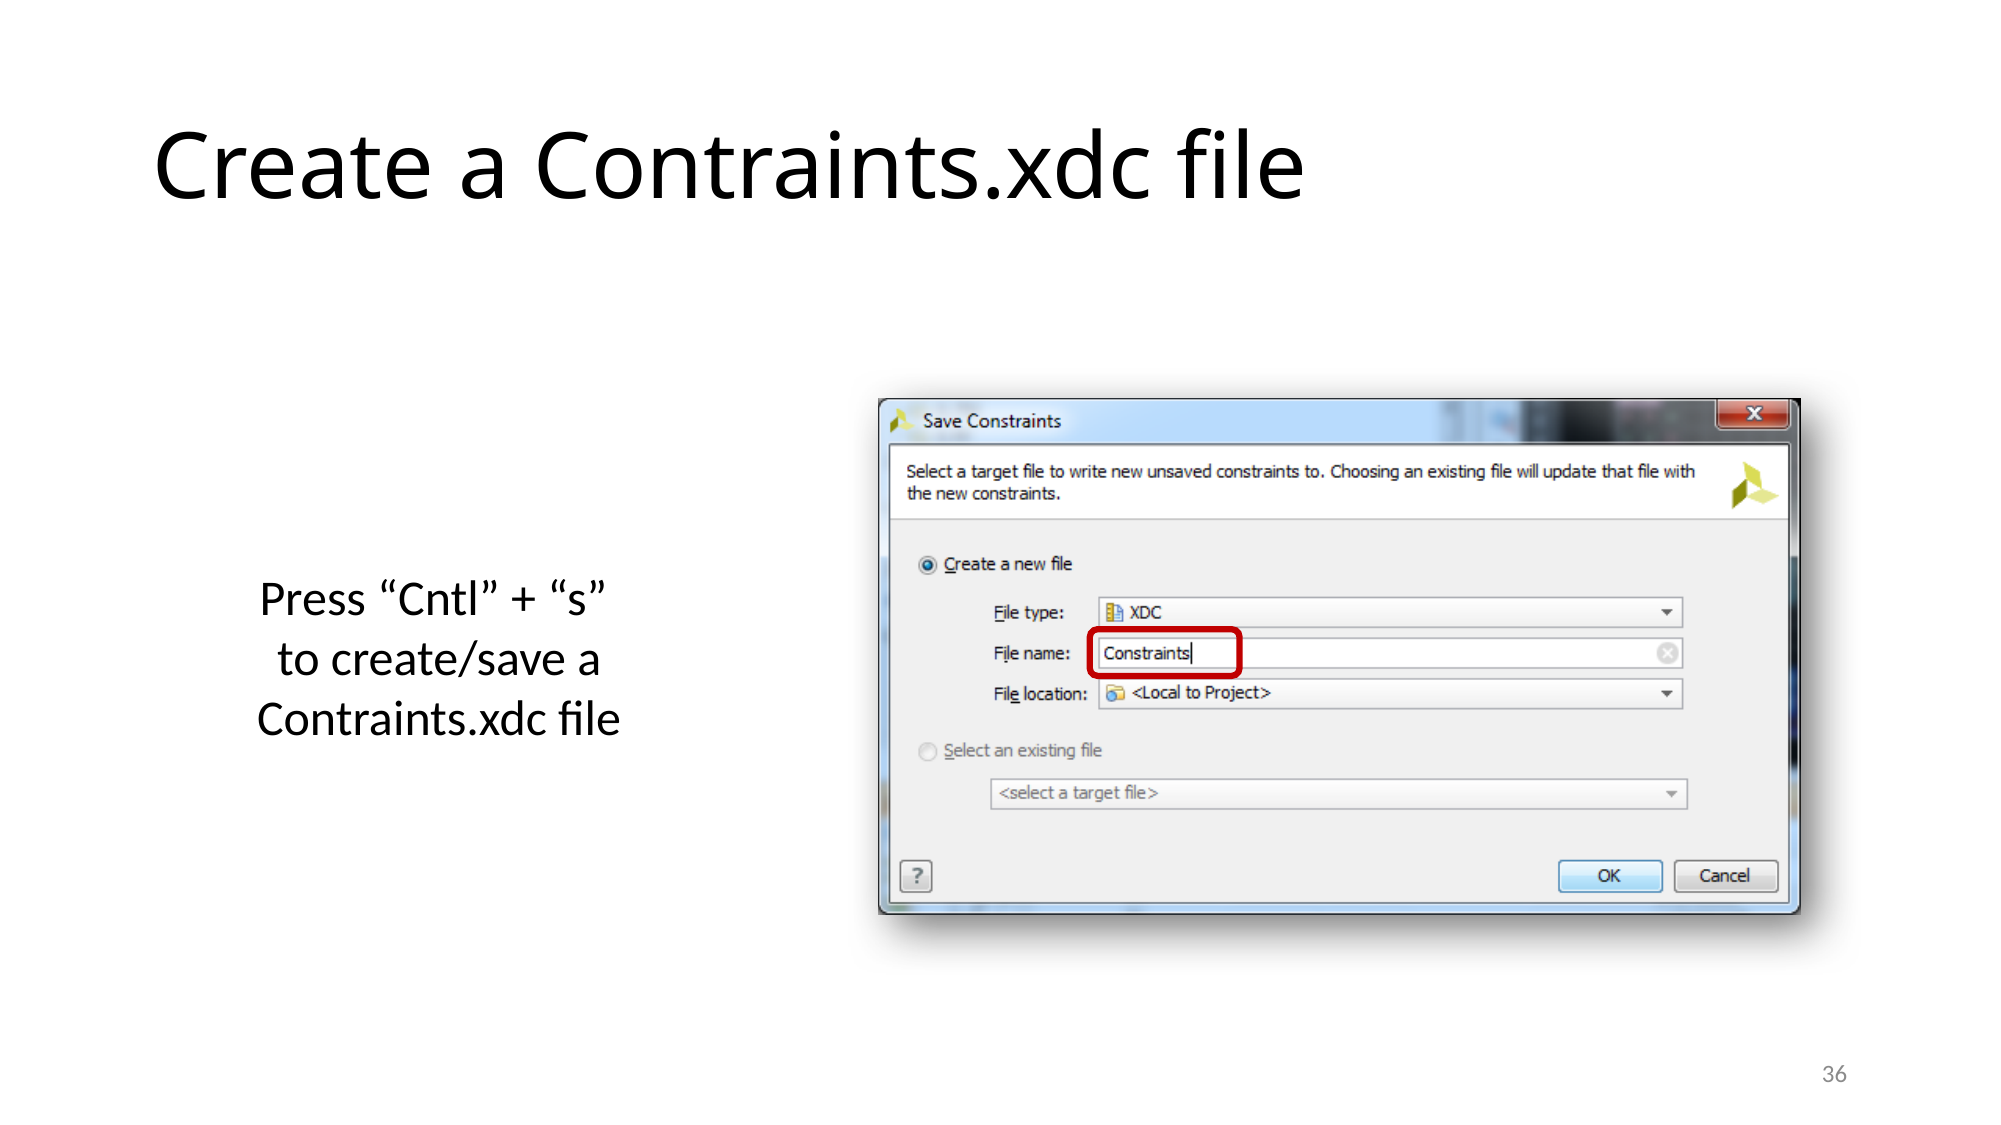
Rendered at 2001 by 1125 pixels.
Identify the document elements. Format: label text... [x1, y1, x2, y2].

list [878, 398, 1801, 915]
title Create a Contraints.xdc file [137, 59, 1863, 278]
slide_number 36 [1412, 1042, 1863, 1103]
text_box Press “Cntl” + “s” to create/save a Contraints.xdc file [199, 557, 680, 753]
